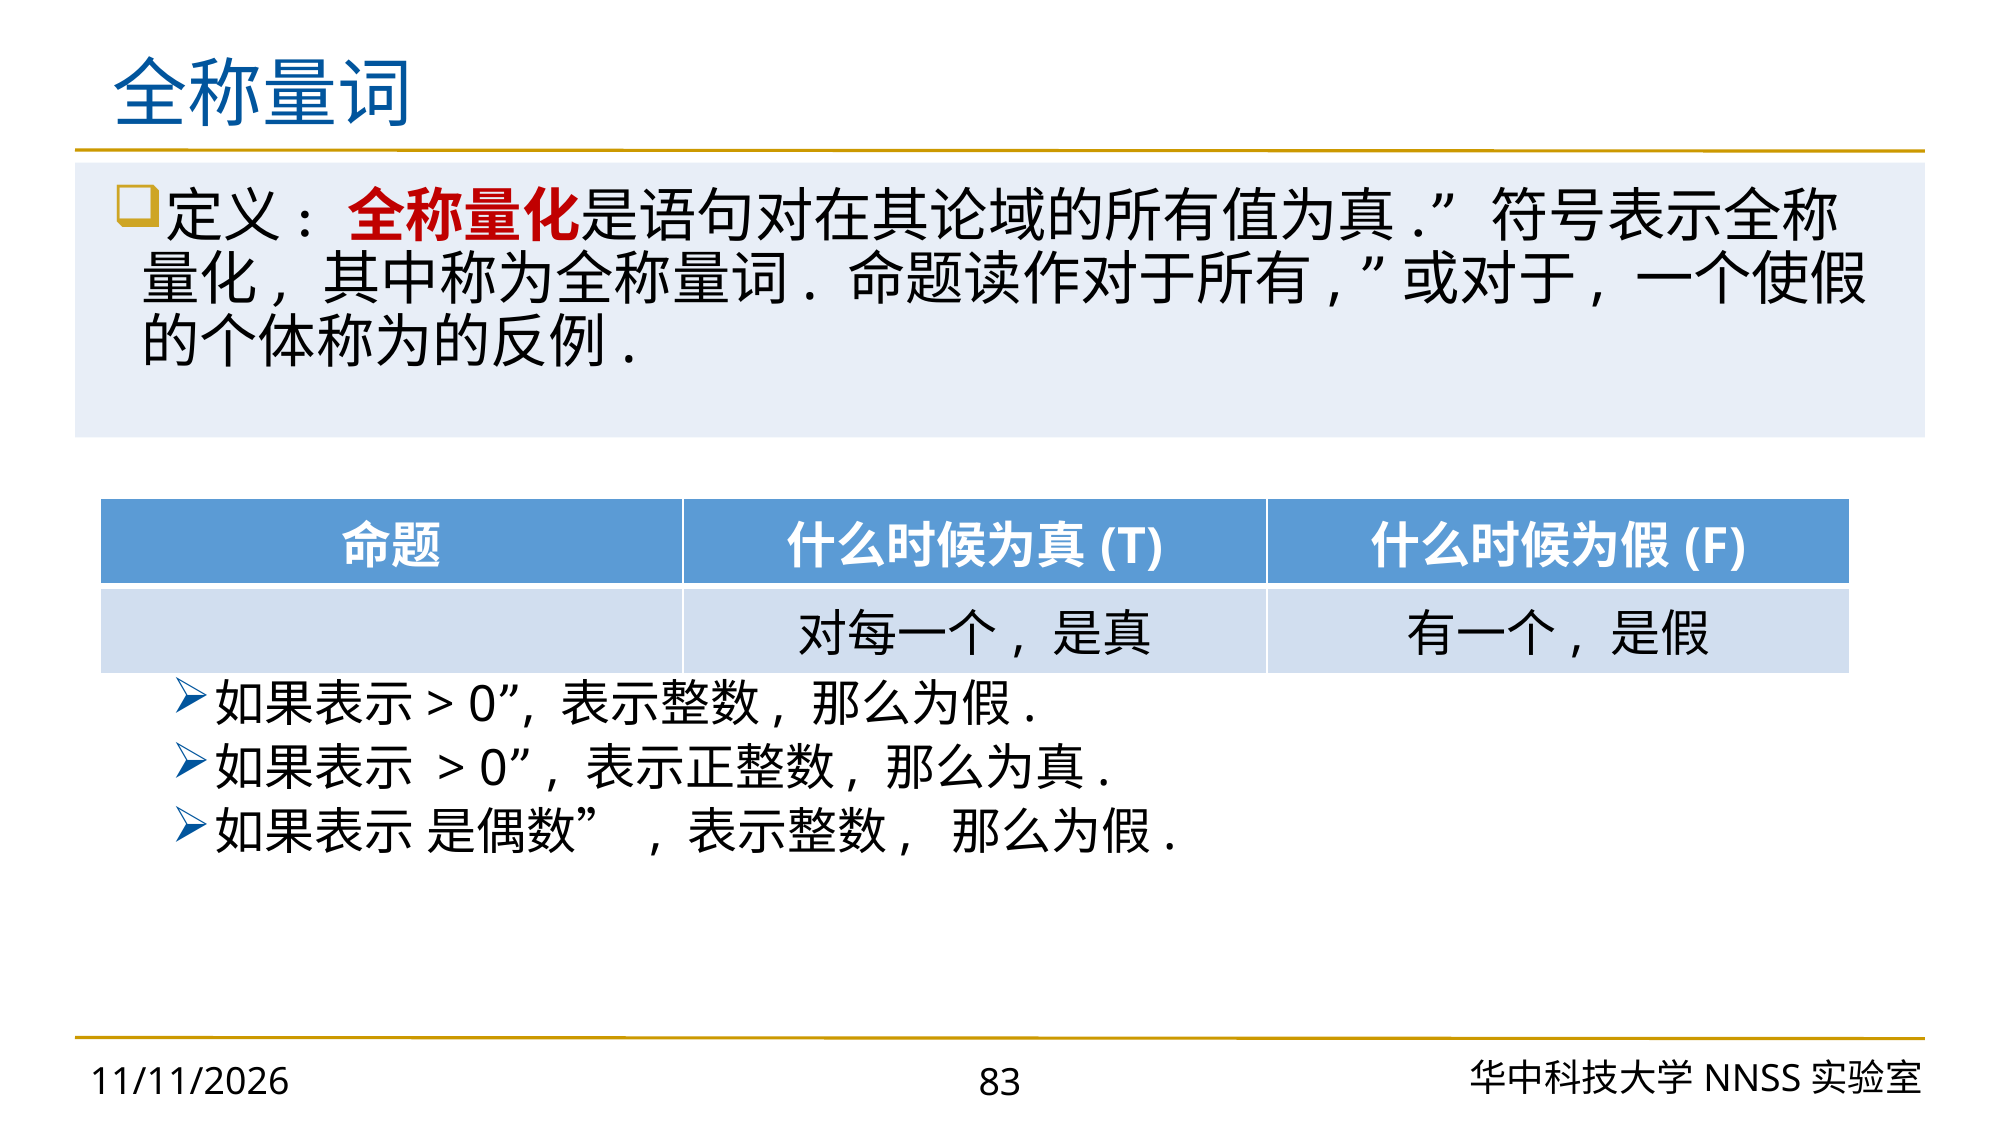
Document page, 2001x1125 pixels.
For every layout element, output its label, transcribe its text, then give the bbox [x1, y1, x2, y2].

text_box [74, 161, 1926, 439]
slide_number 83 [699, 1050, 1300, 1111]
title 全称量词 [97, 44, 1900, 149]
footer 华中科技大学NNSS实验室 [1149, 1046, 1938, 1113]
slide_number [75, 1050, 550, 1111]
